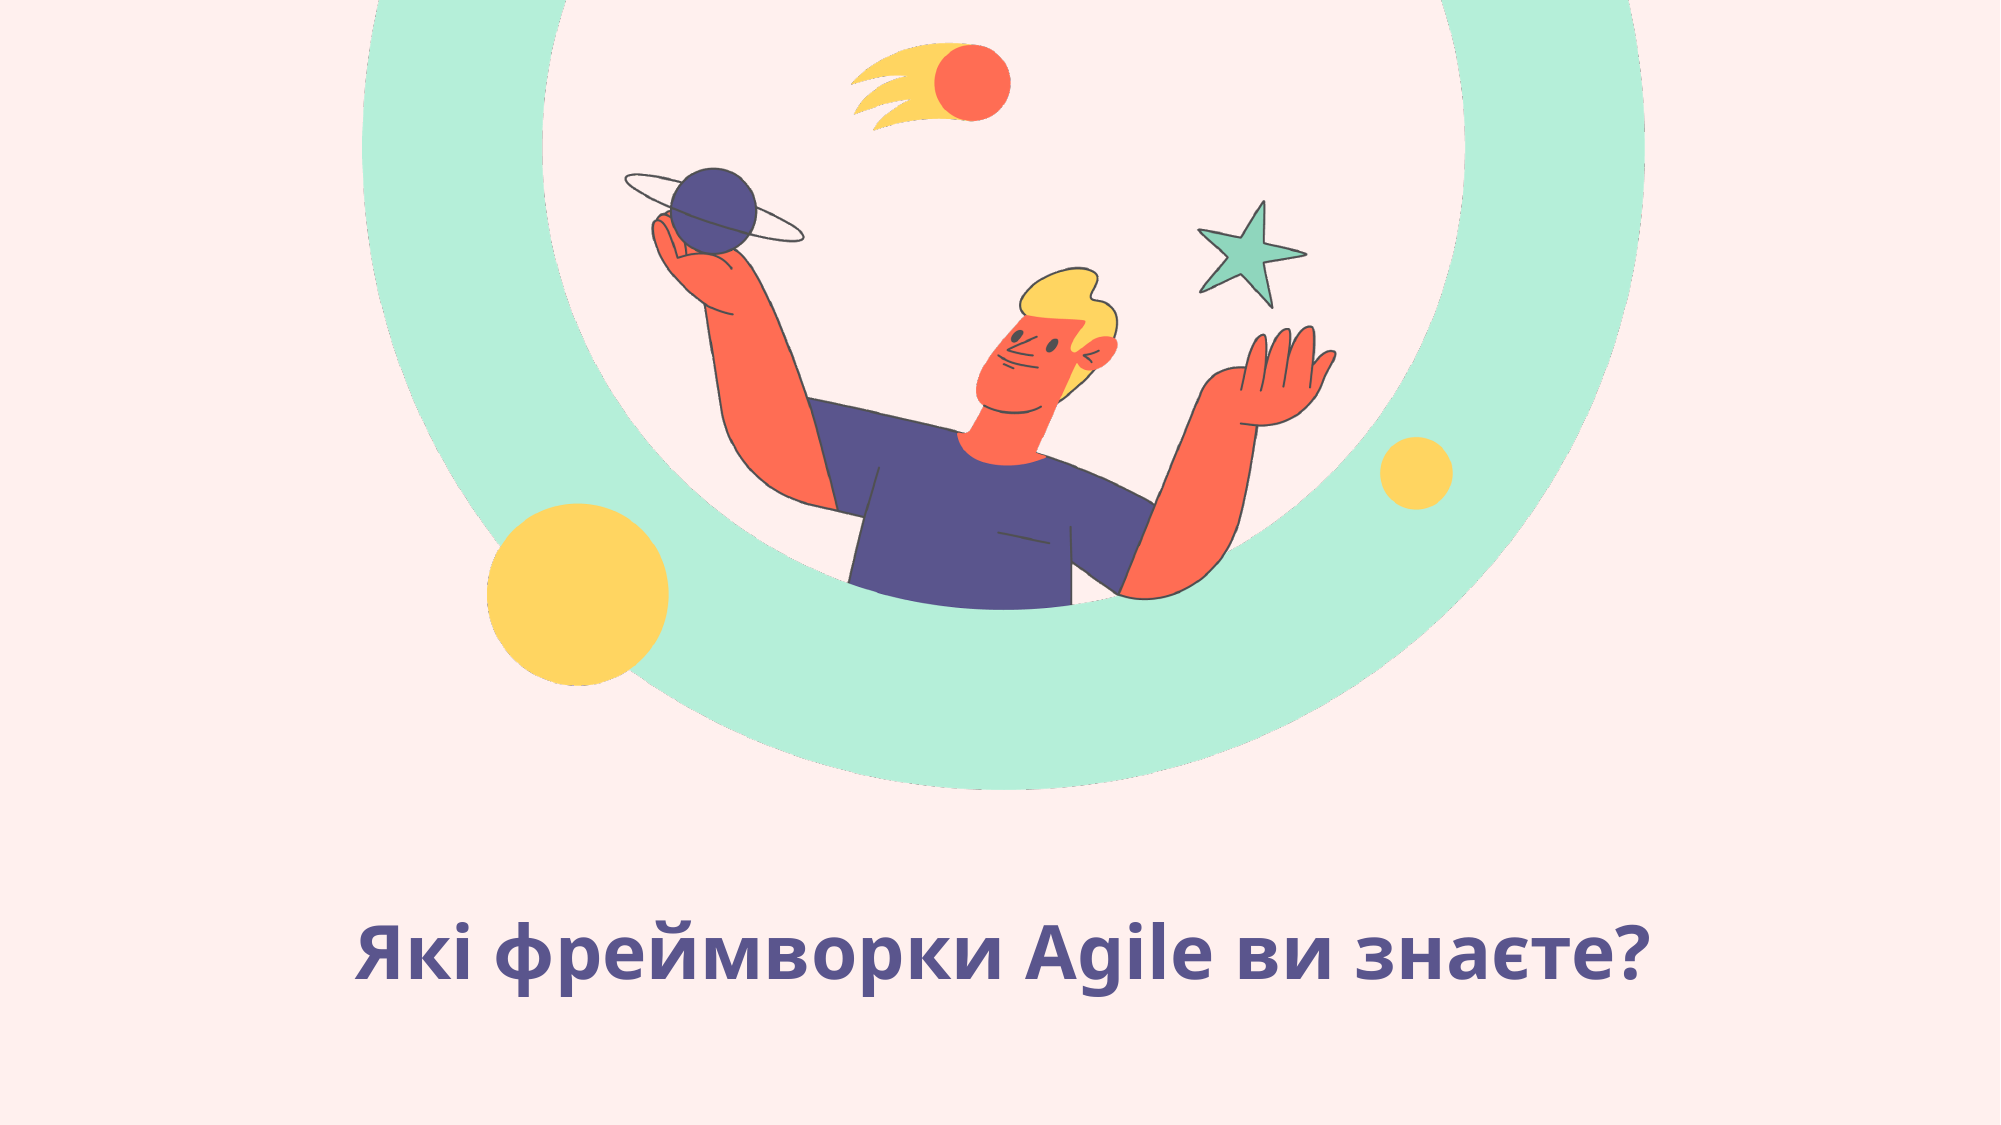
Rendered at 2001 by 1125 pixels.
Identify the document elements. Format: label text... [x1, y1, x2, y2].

text_box Які фреймворки Agile ви знаєте? [78, 827, 1929, 1027]
picture [361, 0, 1646, 790]
